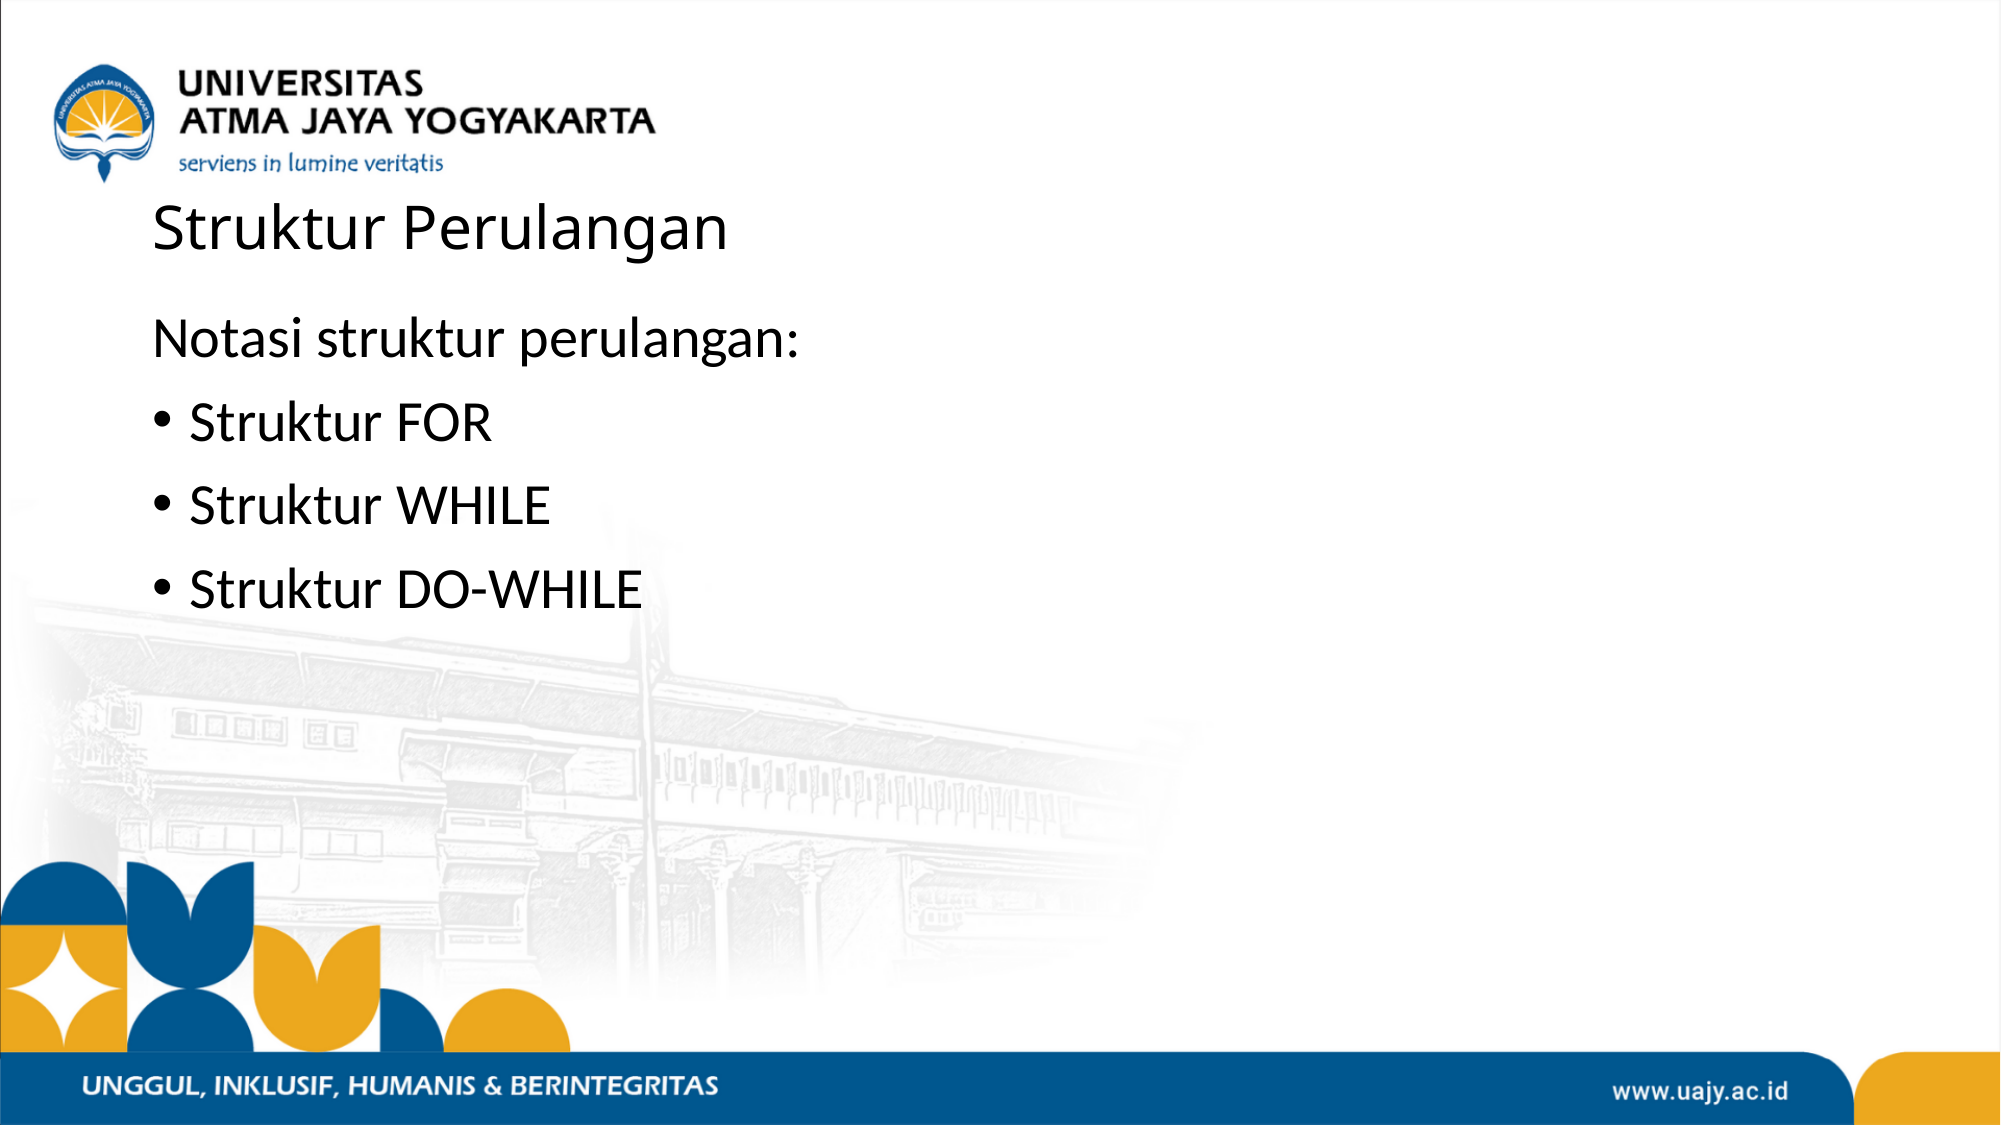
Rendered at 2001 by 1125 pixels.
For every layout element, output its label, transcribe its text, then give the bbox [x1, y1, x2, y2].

picture [0, 0, 2001, 1125]
title Struktur Perulangan [137, 189, 1863, 271]
list Notasi struktur perulangan: Struktur FOR Struktur WHILE Struktur DO-WHILE [137, 299, 1863, 1014]
